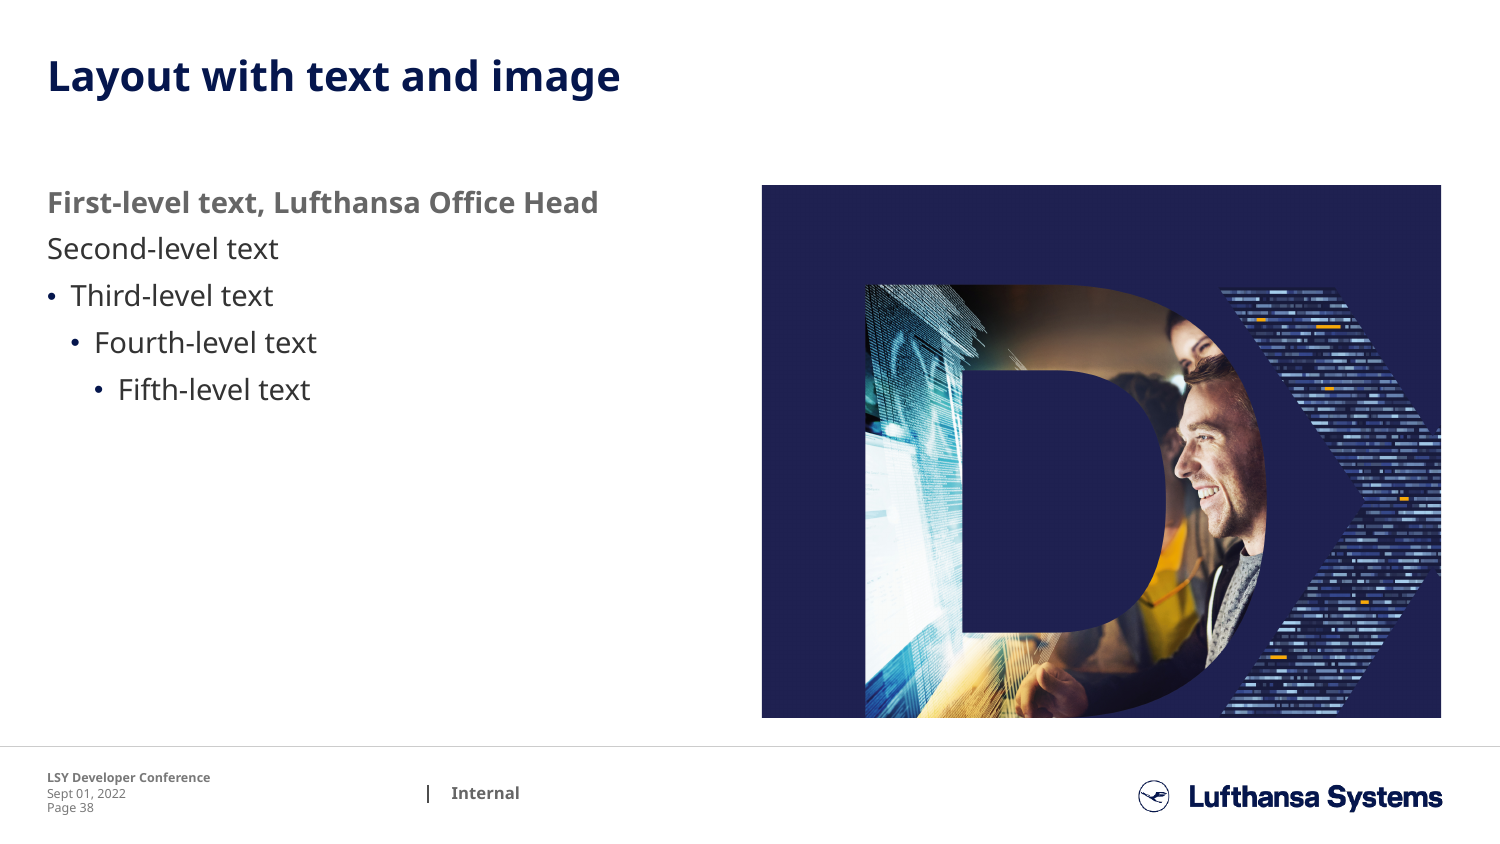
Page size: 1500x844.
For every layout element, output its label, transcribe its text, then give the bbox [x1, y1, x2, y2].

slide_number Page 38 [47, 801, 103, 817]
picture [761, 185, 1442, 718]
footer LSY Developer Conference [47, 770, 402, 785]
title Layout with text and image [47, 49, 1442, 145]
list First-level text, Lufthansa Office Head Second-level text Third-level text Fourth-level text Fifth-level text [47, 185, 727, 747]
picture [1136, 778, 1443, 813]
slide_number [47, 785, 402, 801]
